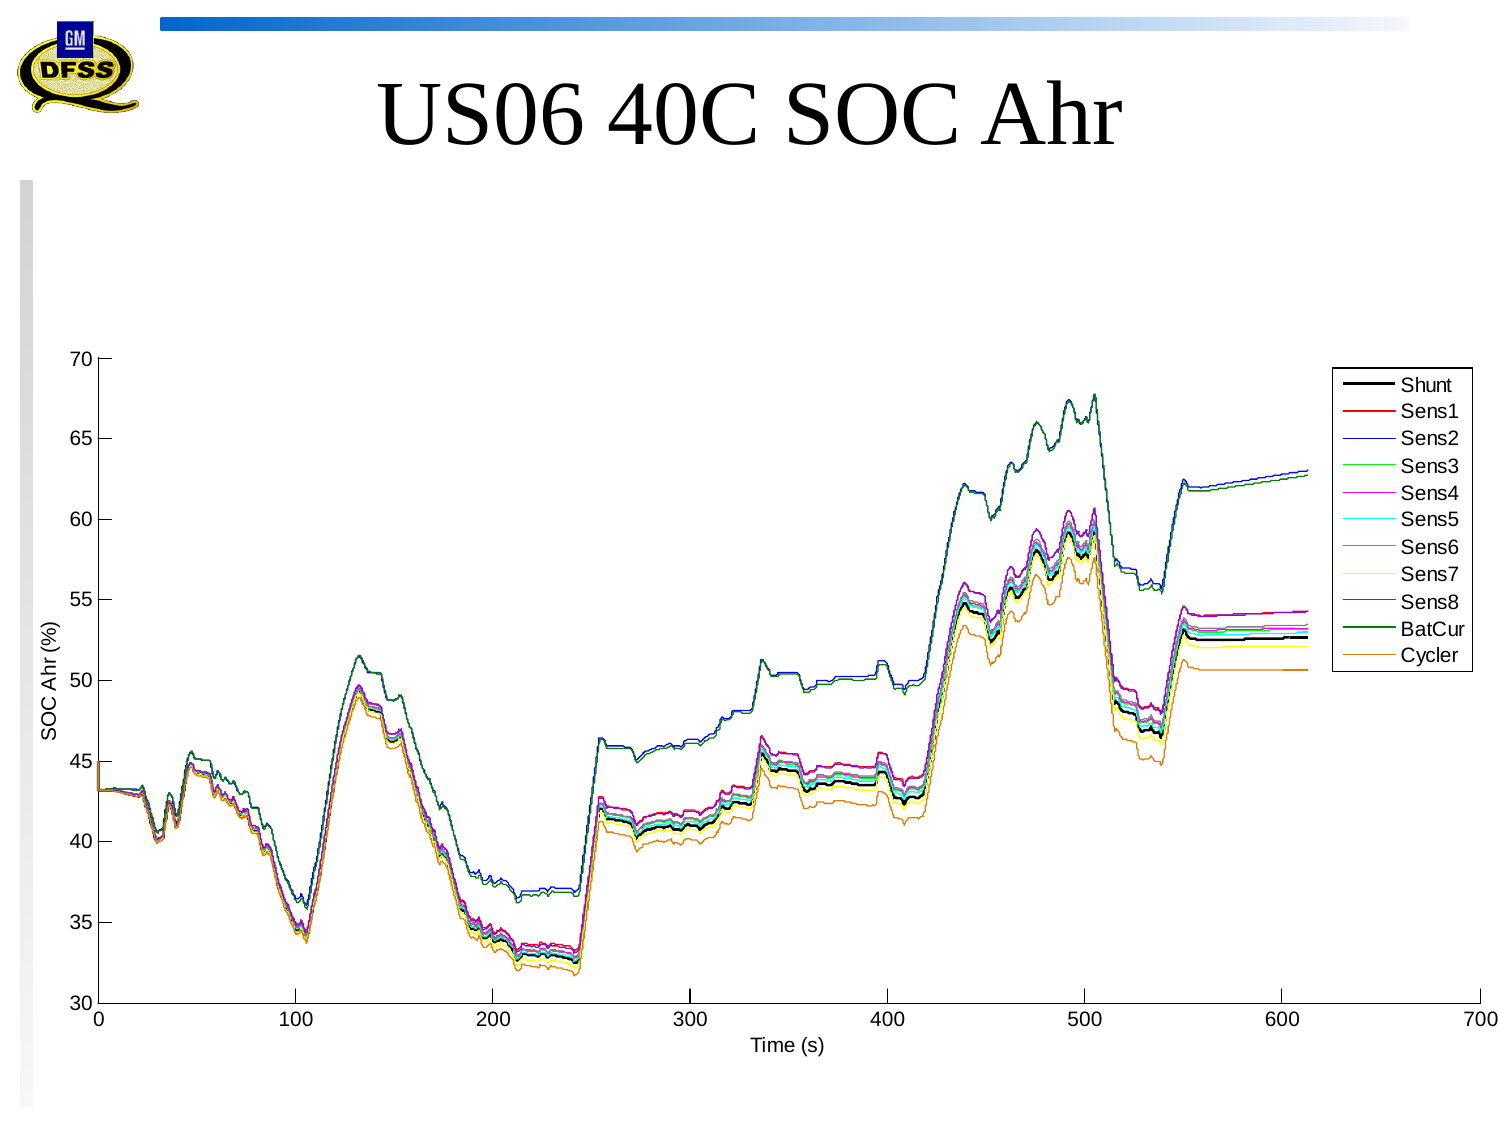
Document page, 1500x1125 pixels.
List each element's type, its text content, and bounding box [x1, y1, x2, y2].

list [24, 299, 1500, 1066]
picture [17, 21, 142, 118]
title US06 40C SOC Ahr [75, 45, 1425, 233]
